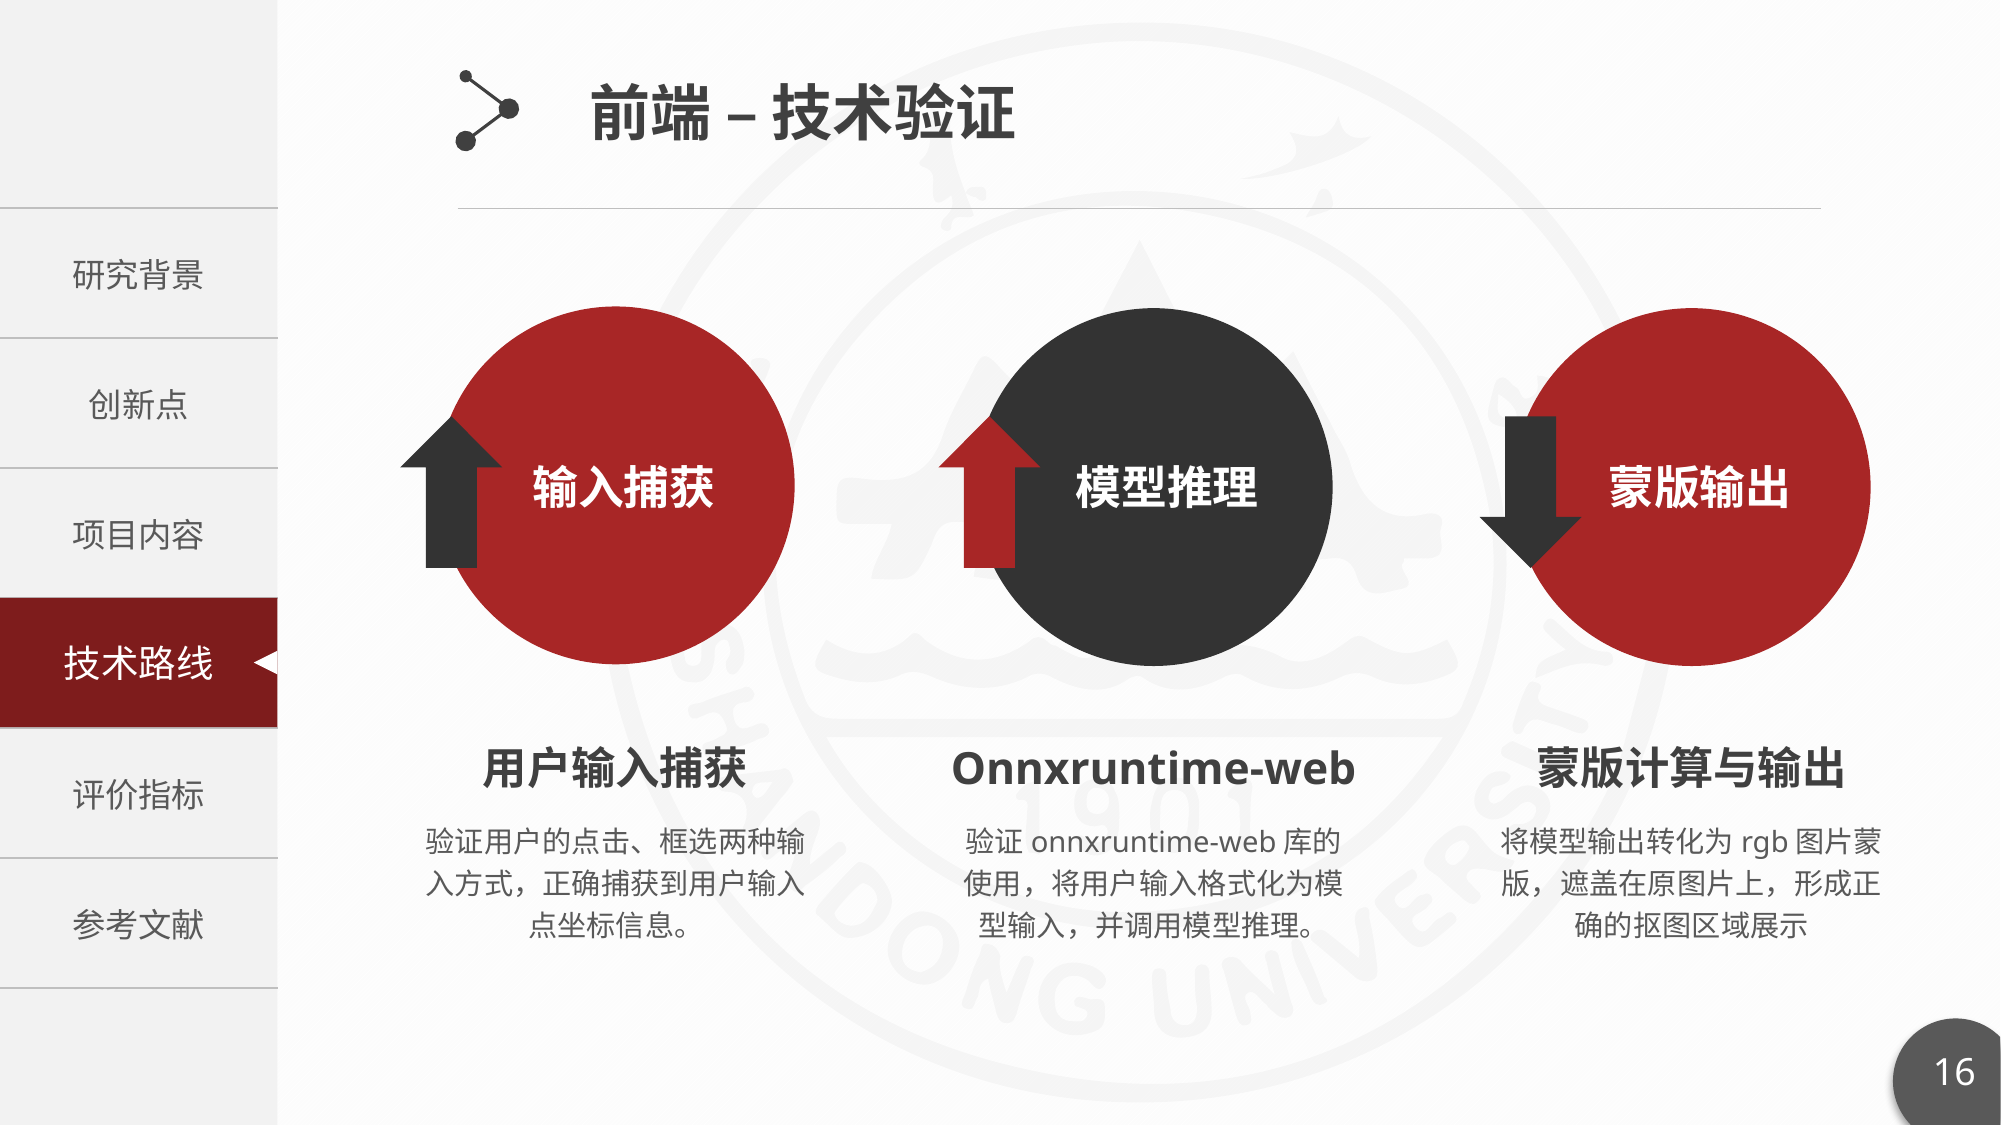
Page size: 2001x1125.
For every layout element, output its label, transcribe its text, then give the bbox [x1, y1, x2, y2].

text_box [1473, 732, 1911, 986]
text_box [1527, 308, 1871, 667]
text_box 输入捕获 [517, 451, 744, 522]
text_box [935, 414, 1043, 569]
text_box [465, 67, 1038, 157]
text_box [1477, 415, 1585, 570]
text_box 蒙版输出 [1593, 451, 1820, 522]
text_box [926, 732, 1381, 986]
text_box 模型推理 [1060, 451, 1287, 522]
text_box [397, 414, 505, 569]
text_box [397, 732, 835, 986]
text_box [990, 308, 1333, 667]
text_box [451, 306, 795, 665]
